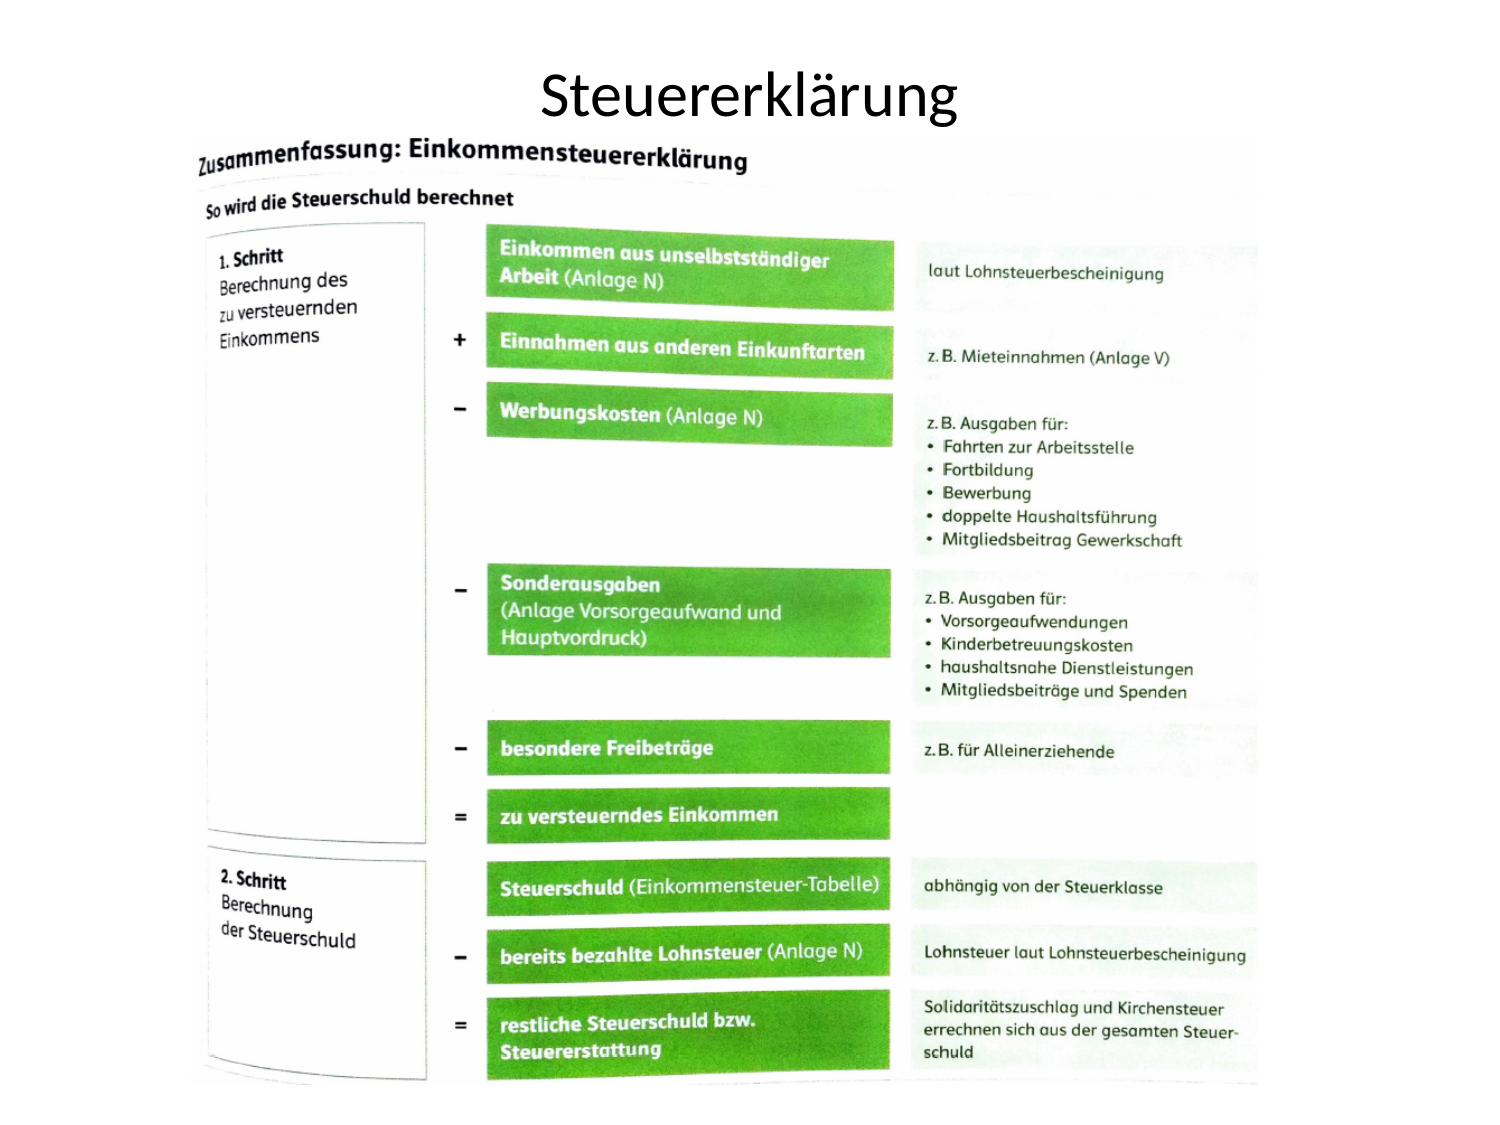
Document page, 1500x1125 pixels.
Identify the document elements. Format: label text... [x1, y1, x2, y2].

title Steuererklärung [75, 45, 1425, 138]
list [190, 136, 1259, 1085]
